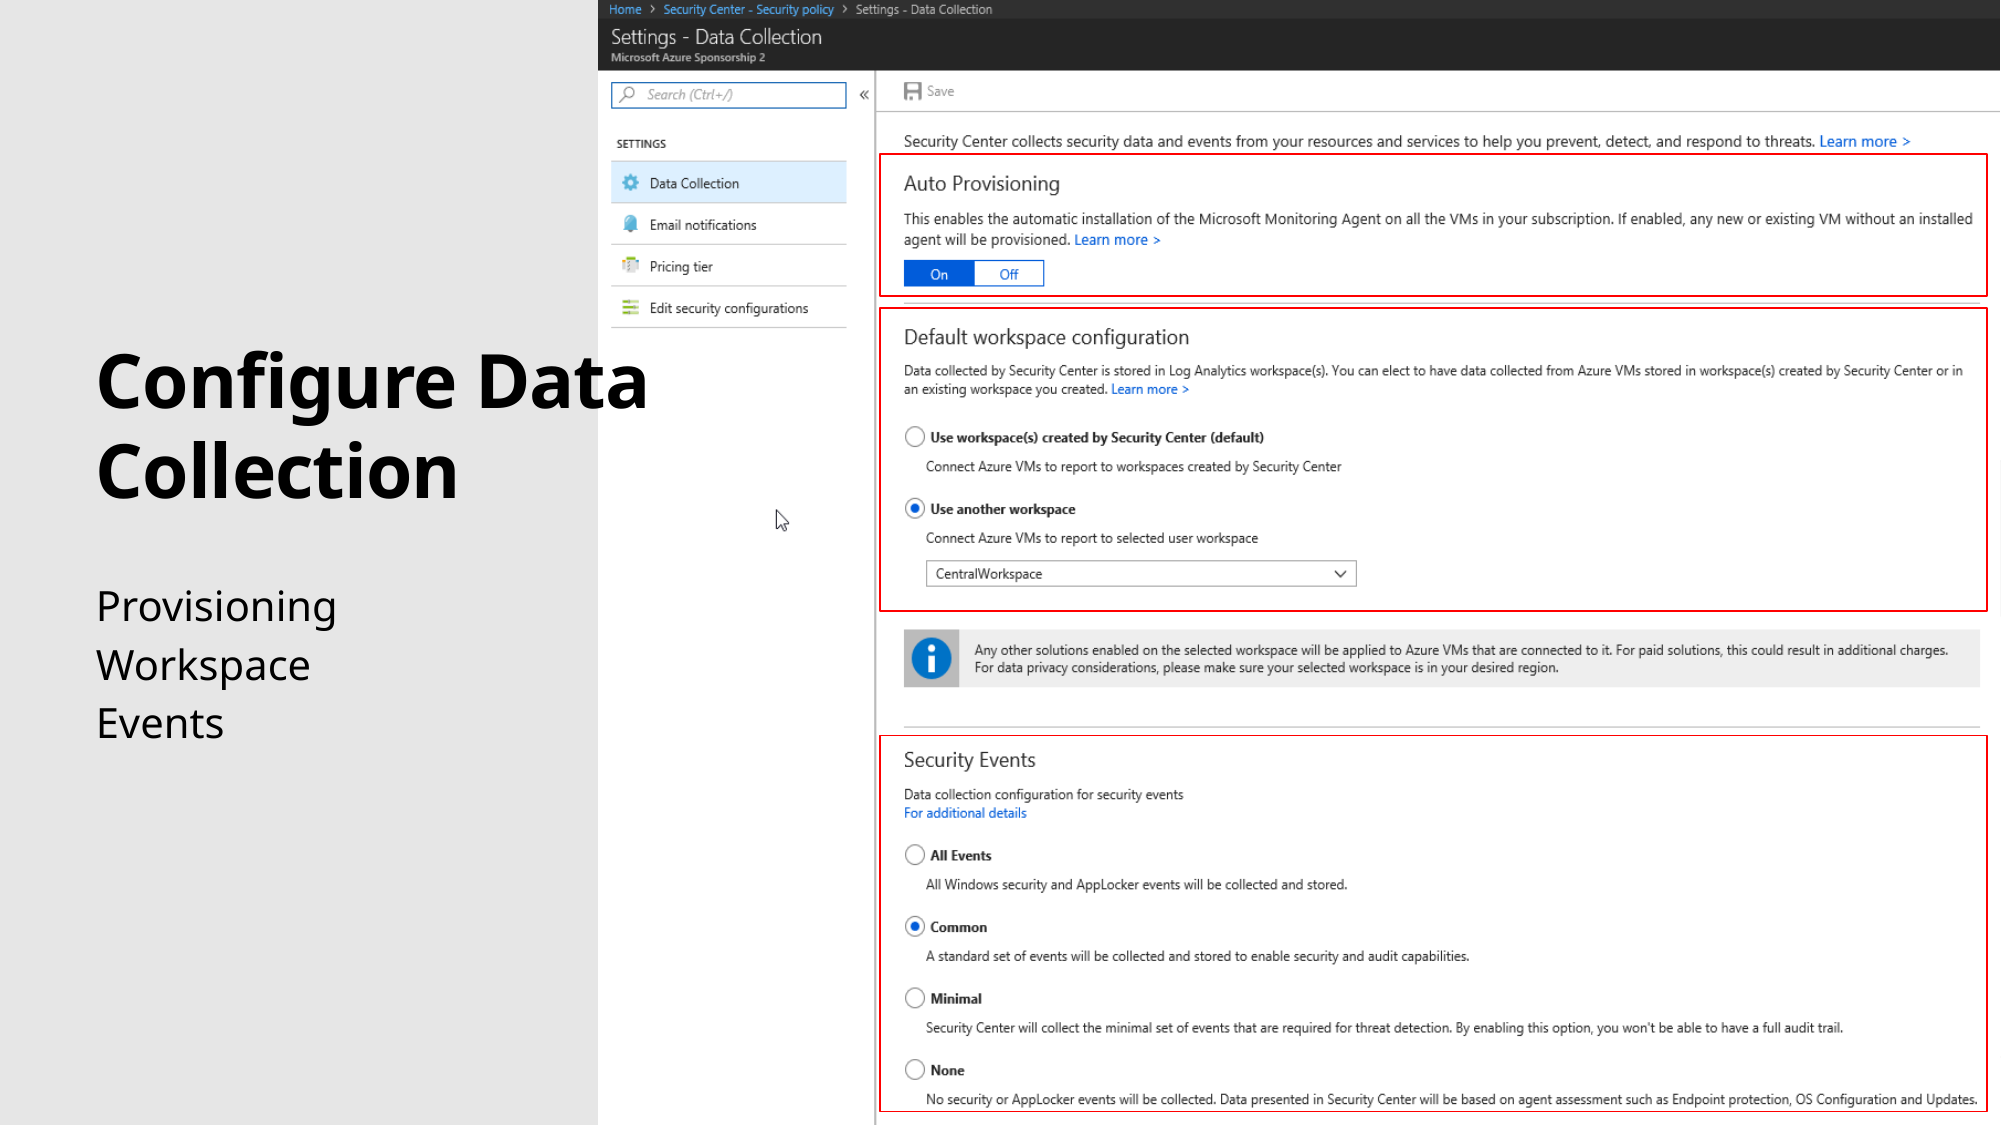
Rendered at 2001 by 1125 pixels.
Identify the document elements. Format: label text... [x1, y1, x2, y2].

picture [598, 0, 2000, 1125]
list Provisioning Workspace Events [95, 579, 598, 752]
title Configure Data Collection [95, 332, 598, 515]
